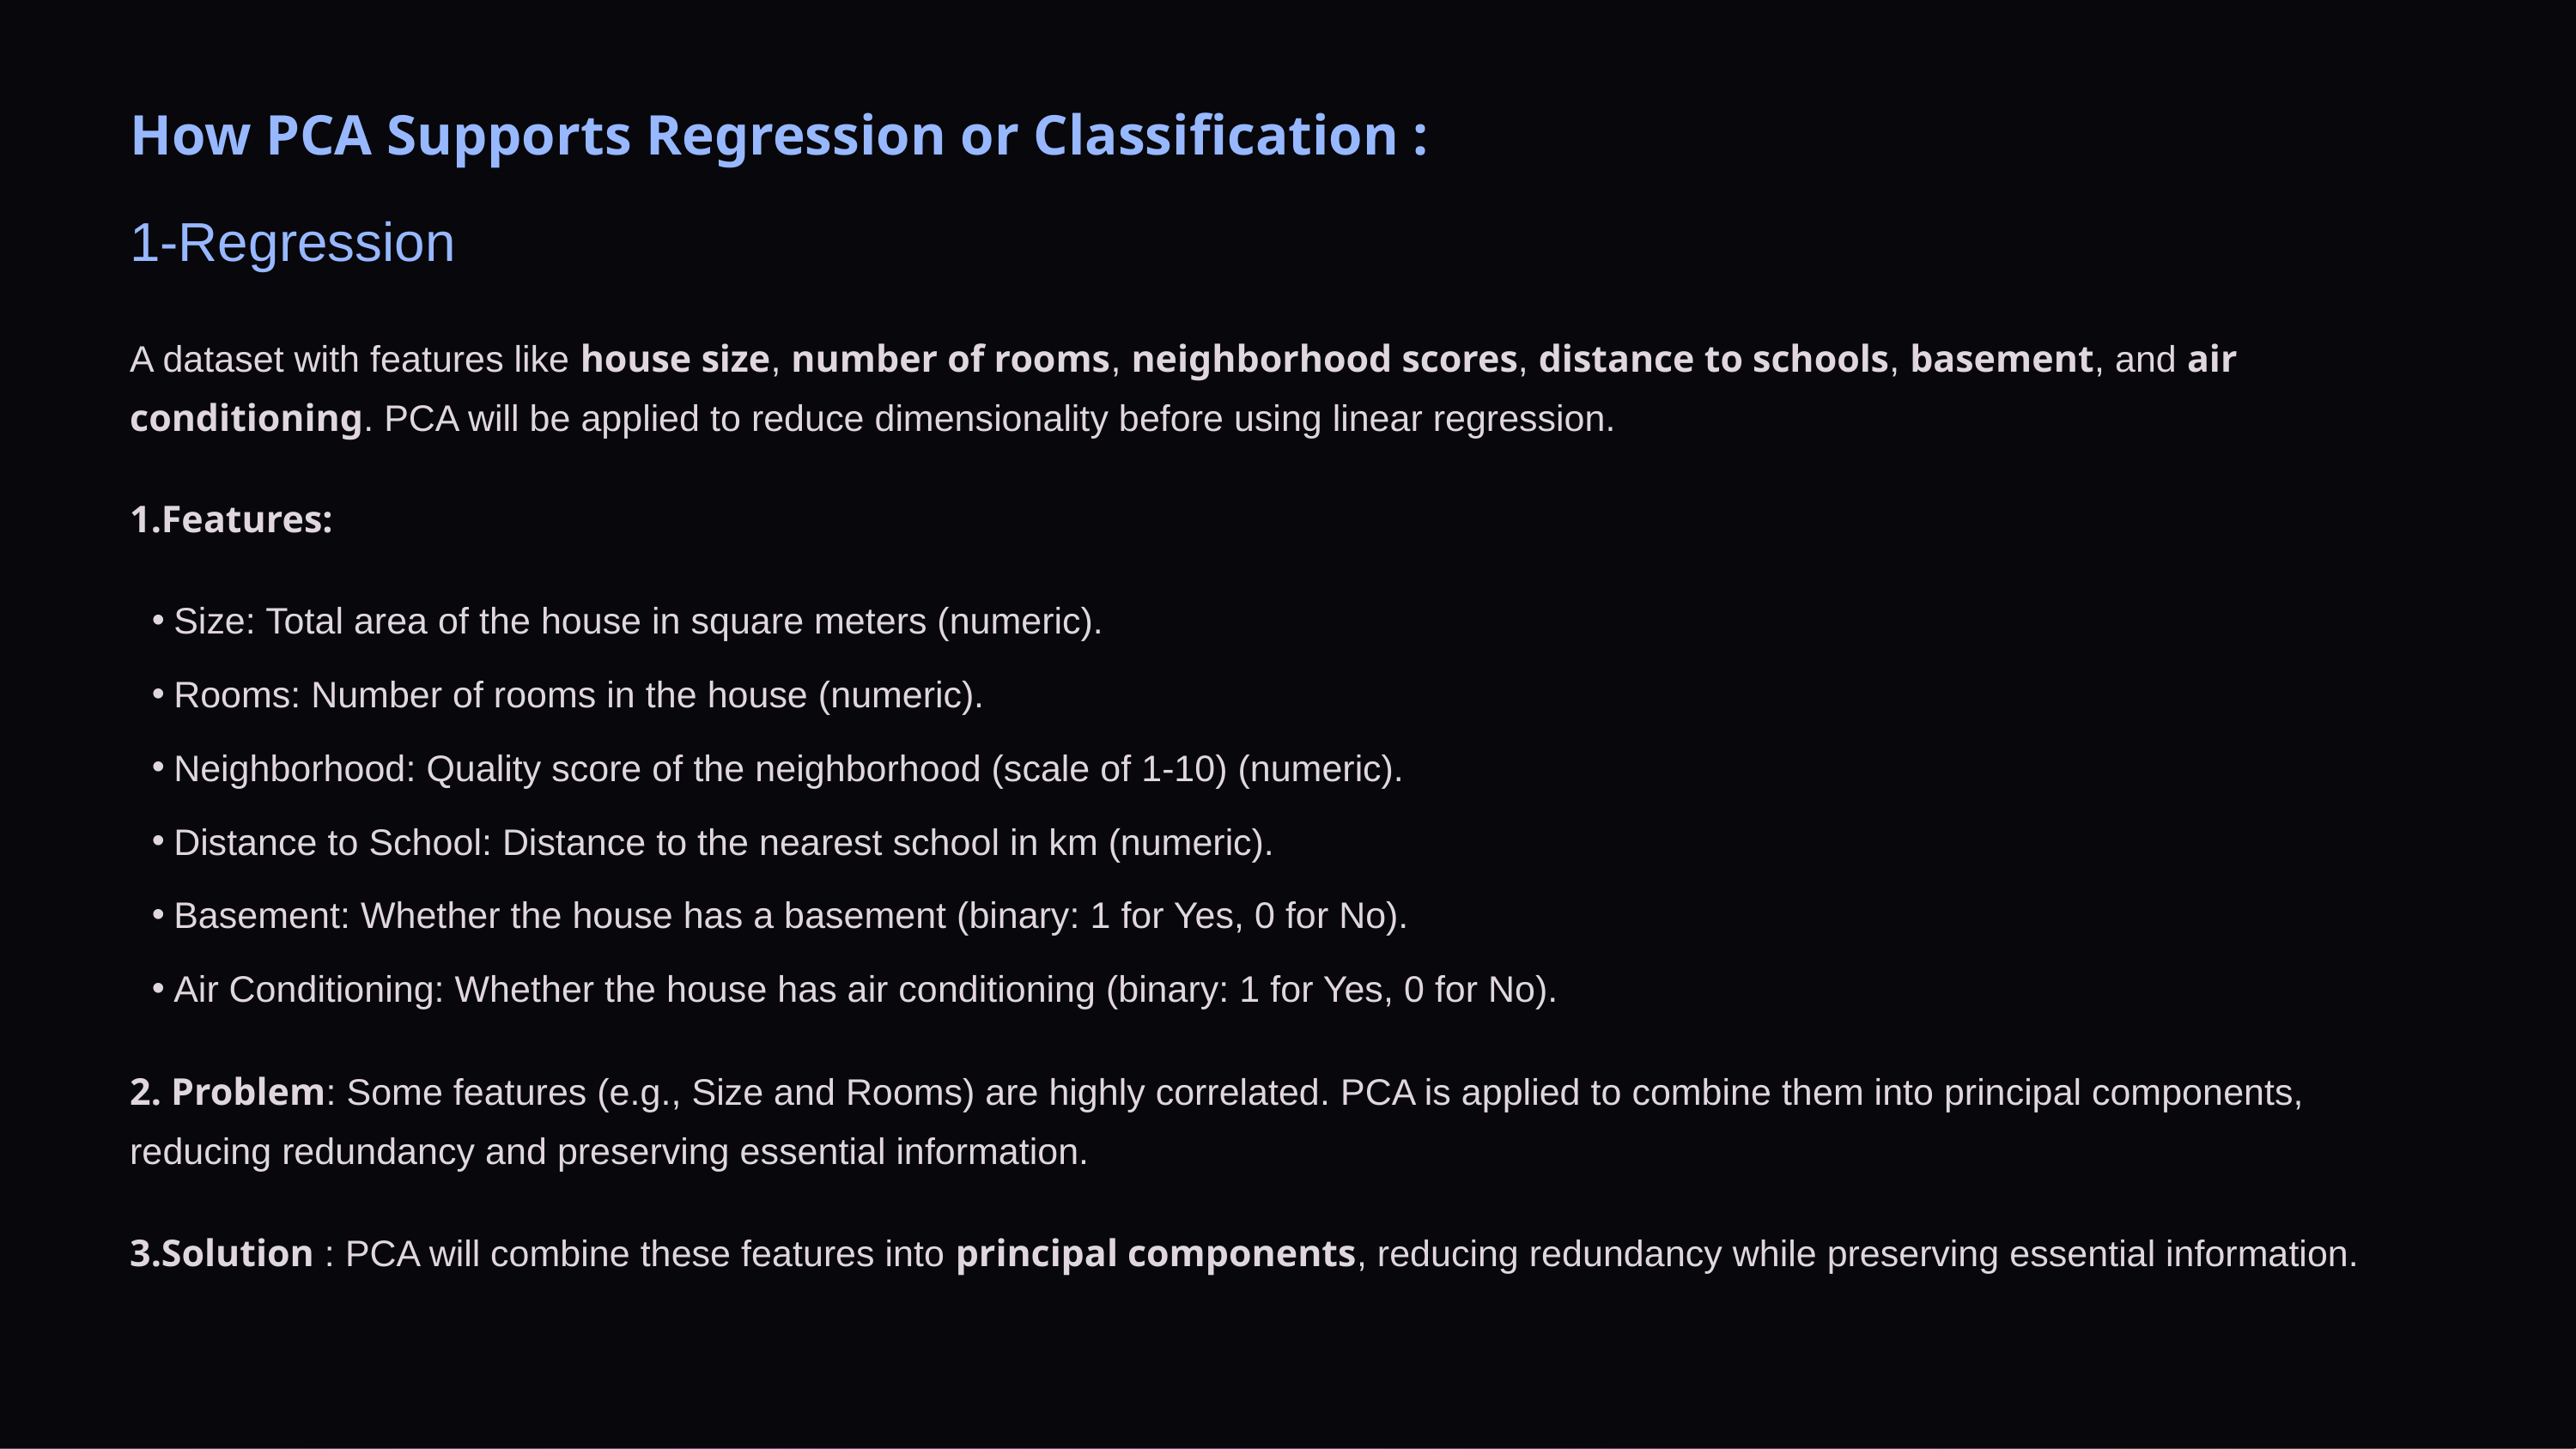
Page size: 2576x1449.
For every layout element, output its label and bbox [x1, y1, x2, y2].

text_box [0, 0, 2576, 1449]
